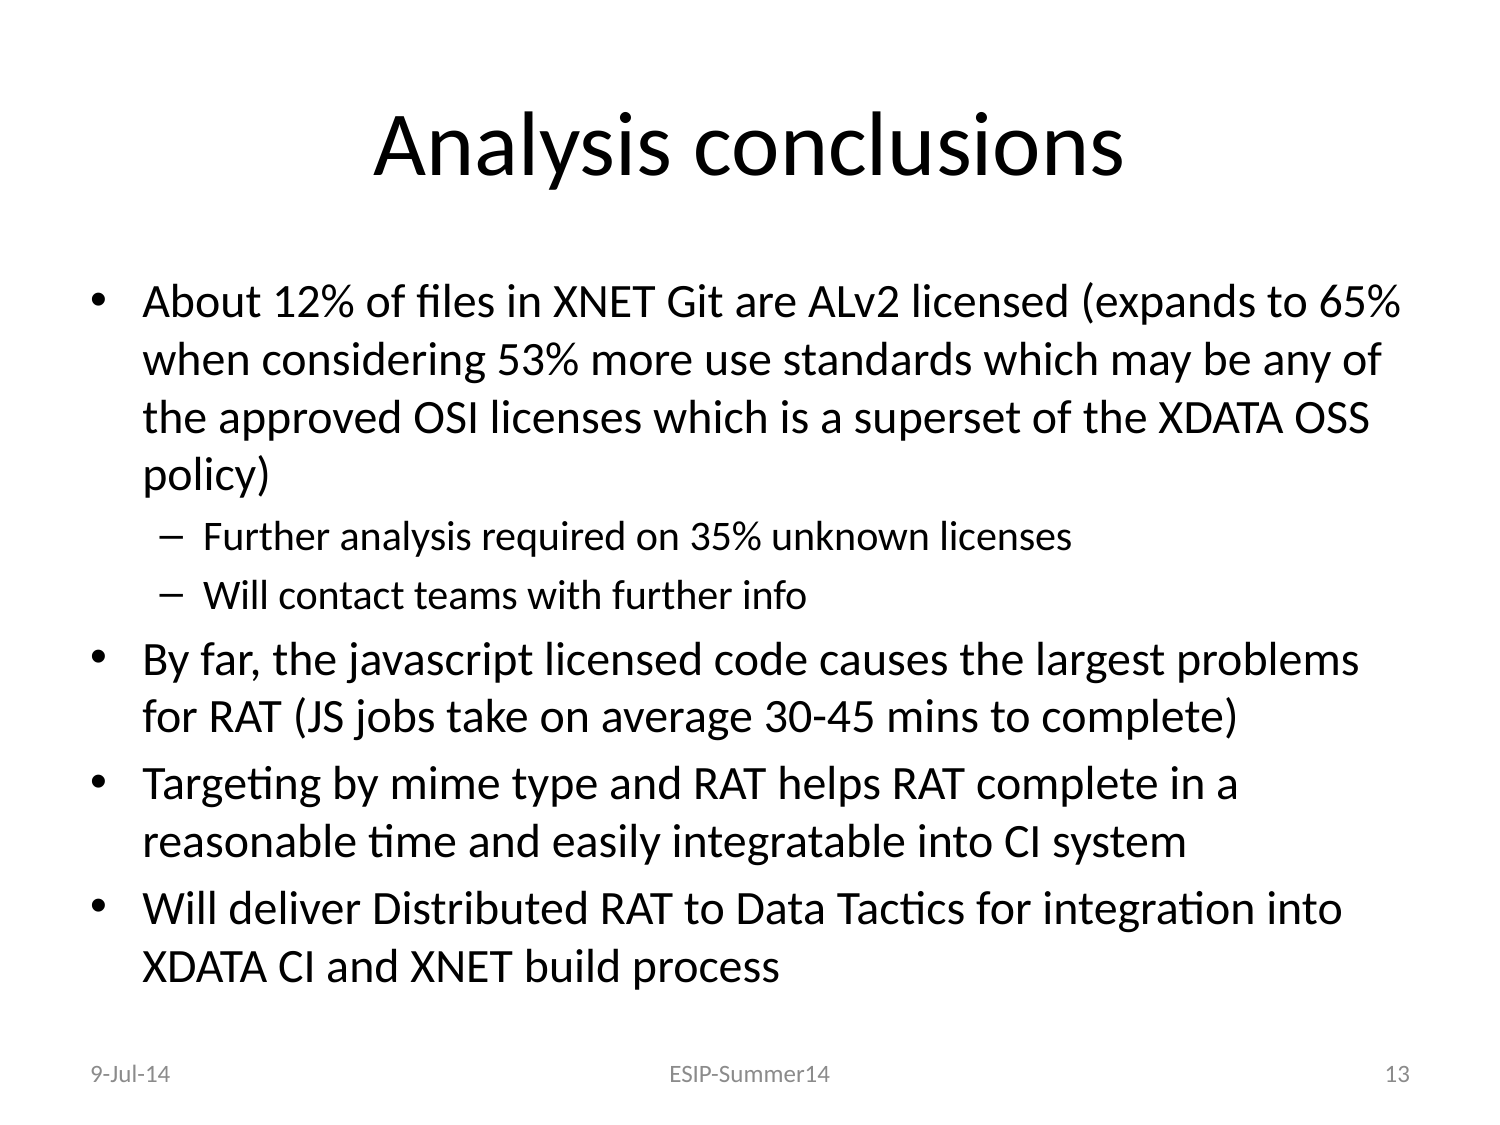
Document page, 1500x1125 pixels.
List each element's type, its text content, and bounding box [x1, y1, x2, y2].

slide_number 13 [1074, 1042, 1425, 1103]
footer ESIP-Summer14 [512, 1042, 988, 1103]
list About 12% of files in XNET Git are ALv2 licensed (expands to 65% when considering 53% more use standards which may be any of the approved OSI licenses which is a superset of the XDATA OSS policy) Further analysis required on 35% unknown licenses Will contact teams with further info By far, the javascript licensed code causes the largest problems for RAT (JS jobs take on average 30-45 mins to complete) Targeting by mime type and RAT helps RAT complete in a reasonable time and easily integratable into CI system Will deliver Distributed RAT to Data Tactics for integration into XDATA CI and XNET build process [75, 262, 1425, 1005]
slide_number 9-Jul-14 [75, 1042, 425, 1103]
title Analysis conclusions [75, 45, 1425, 233]
